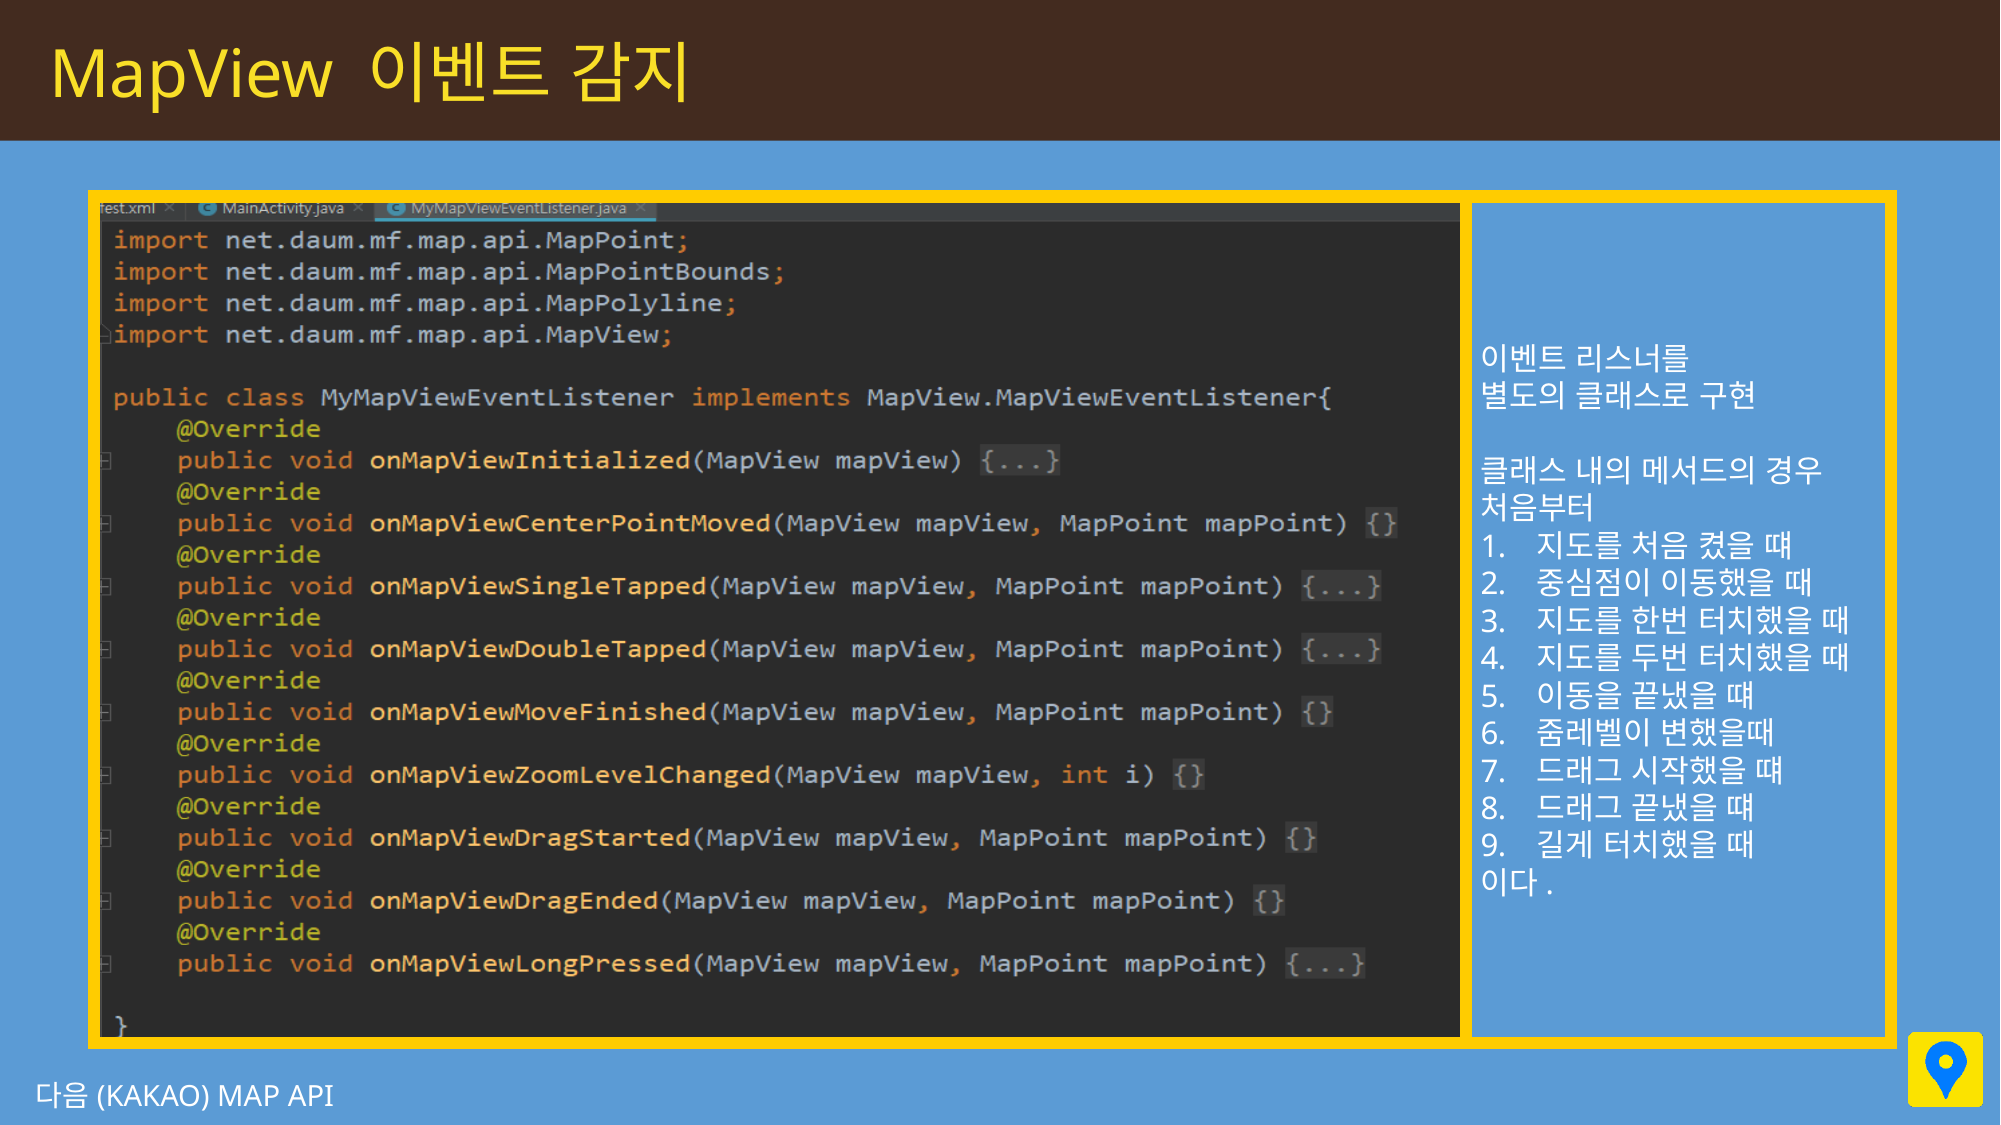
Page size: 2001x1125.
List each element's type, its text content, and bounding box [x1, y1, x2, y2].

text_box 다음(KAKAO) MAP API [10, 1069, 360, 1120]
text_box [0, 142, 2000, 1125]
picture [1908, 1032, 1983, 1107]
text_box 이벤트 리스너를 별도의 클래스로 구현 클래스 내의 메서드의 경우 처음부터 지도를 처음 켰을 떄 중심점이 이동했을 때 지도를 한번 터치했을 때 지도를 두번 터치했을 때 이동을 끝냈을 떄 줌레벨이 변했을때 드래그 시작했을 떄 드래그 끝냈을 떄 길게 터치했을 때 이다. [1465, 195, 1892, 1044]
text_box MapView 이벤트 감지 [0, 0, 2000, 142]
picture [94, 196, 1466, 1044]
